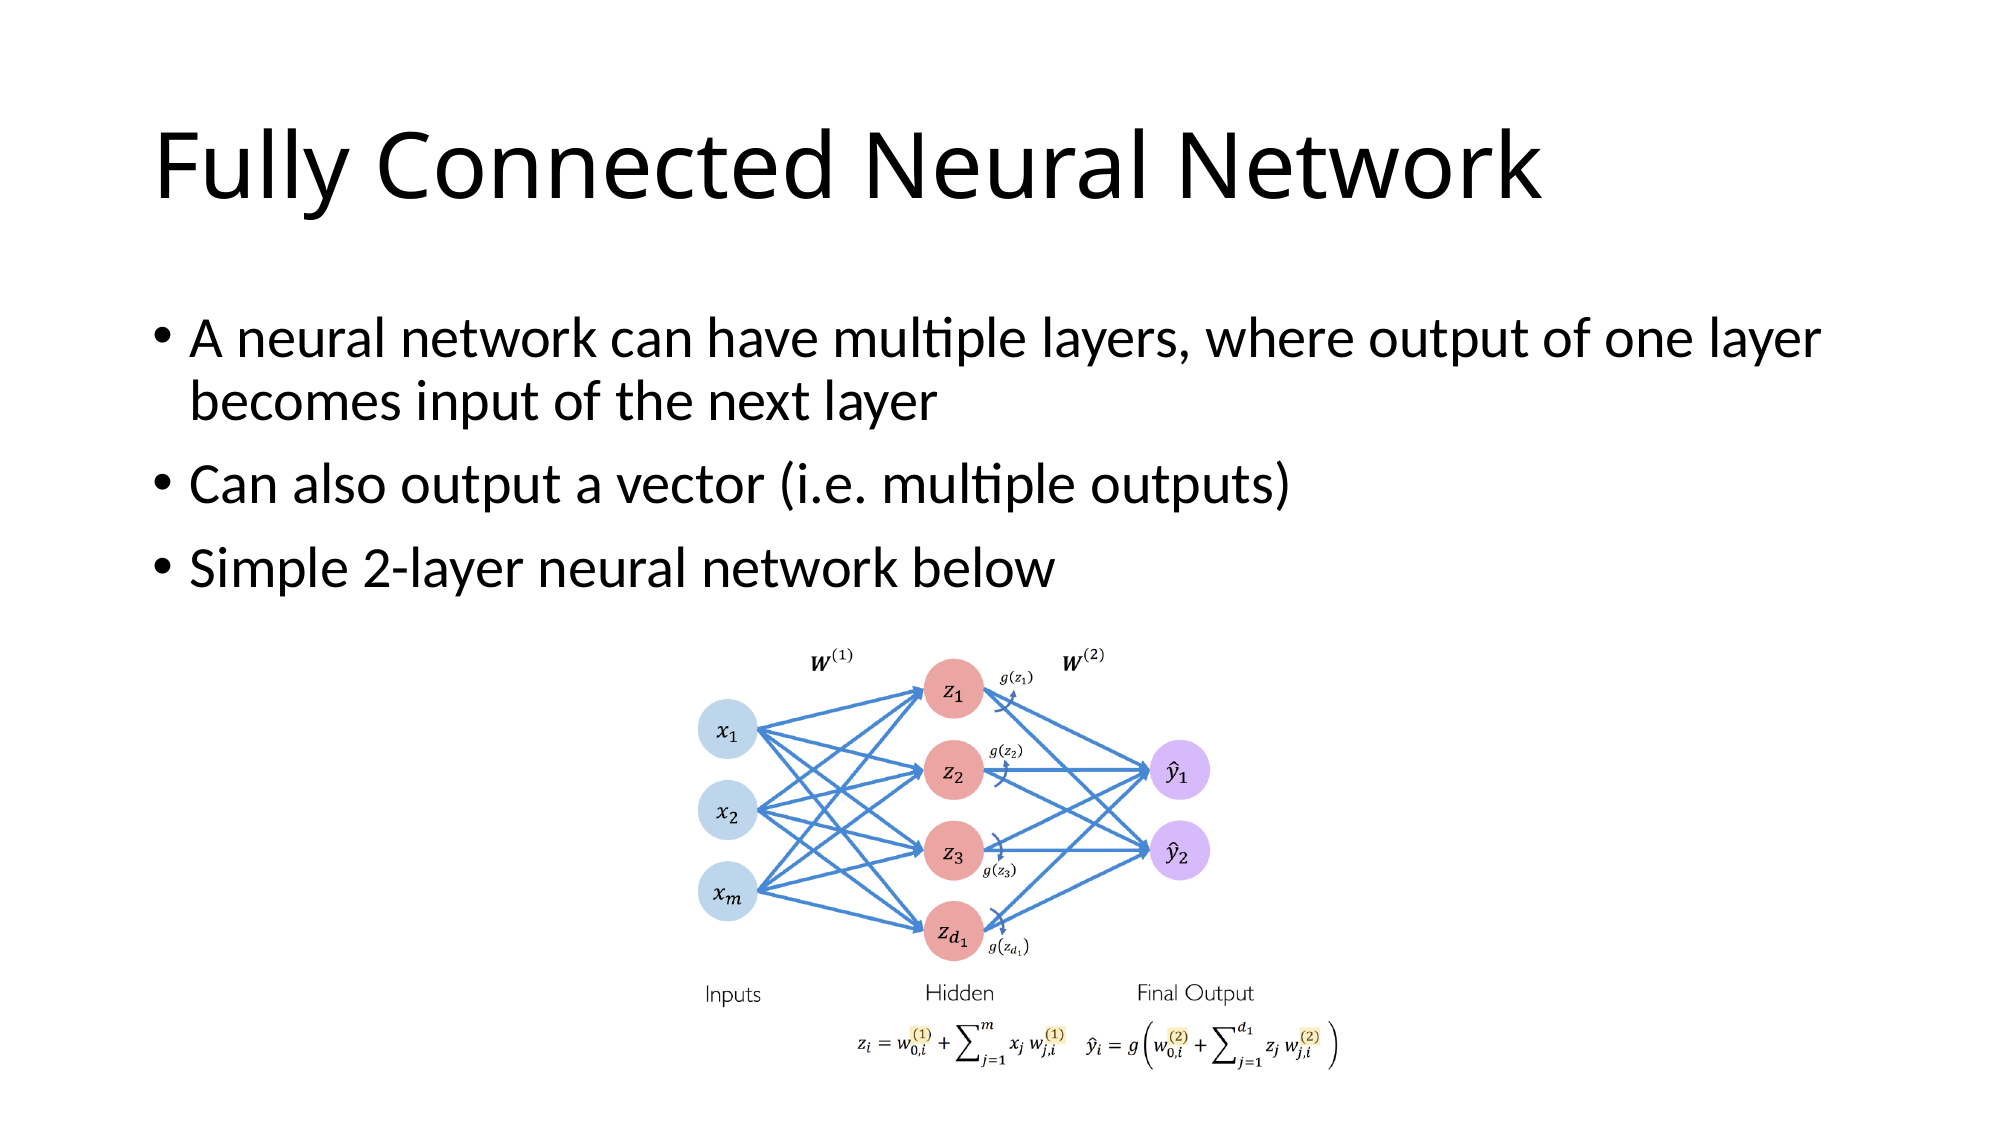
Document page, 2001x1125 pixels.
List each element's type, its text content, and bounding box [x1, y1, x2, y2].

title Fully Connected Neural Network [137, 59, 1863, 278]
picture [657, 626, 1343, 1080]
list A neural network can have multiple layers, where output of one layer becomes input of the next layer Can also output a vector (i.e. multiple outputs) Simple 2-layer neural network below [137, 299, 1863, 1014]
